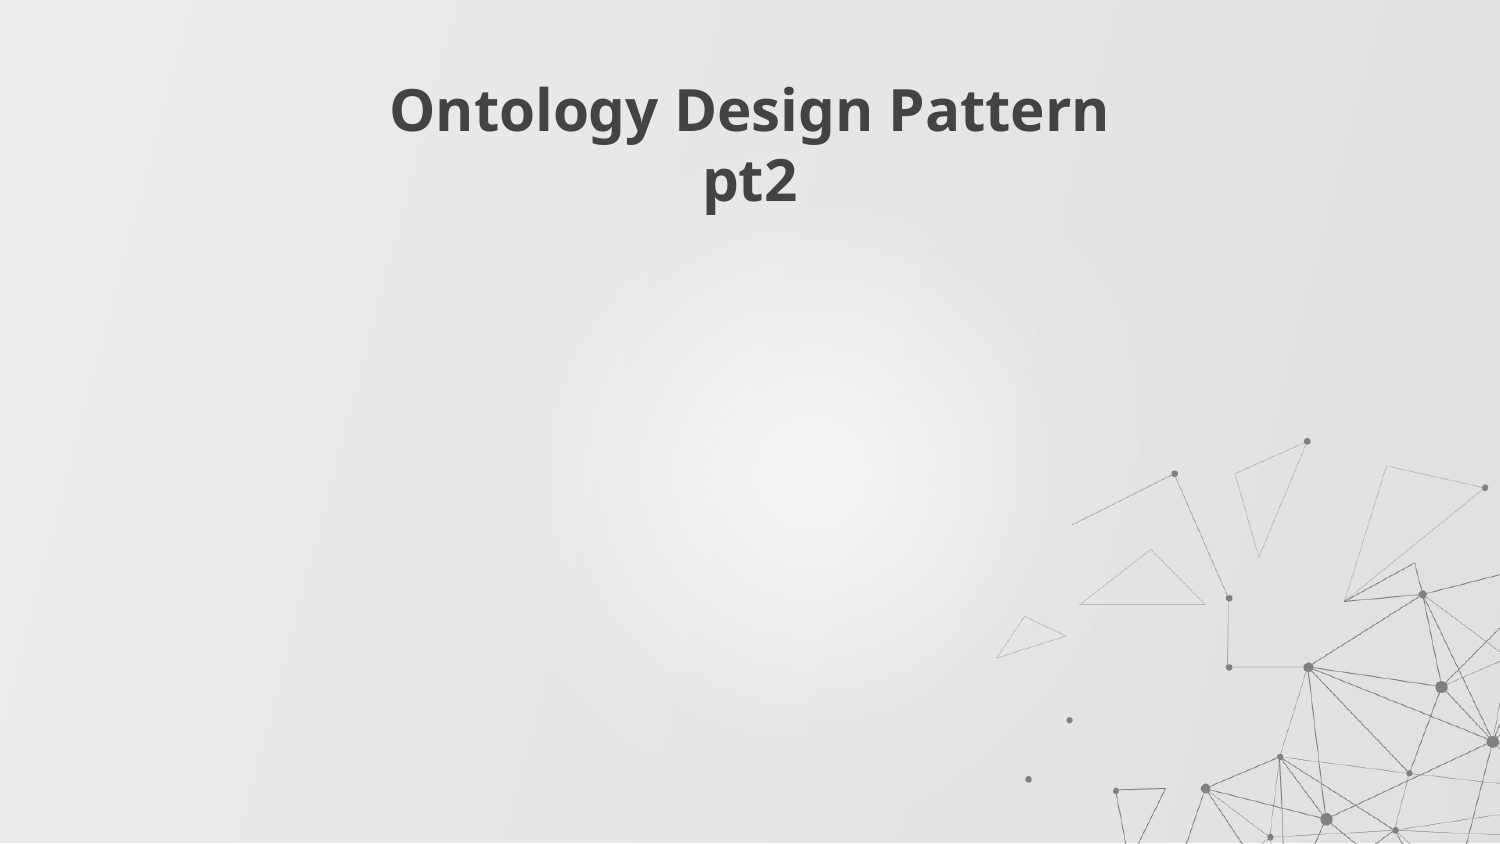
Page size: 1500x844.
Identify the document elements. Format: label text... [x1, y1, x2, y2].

title Ontology Design Pattern pt2 [322, 57, 1178, 214]
picture [0, 0, 1500, 844]
